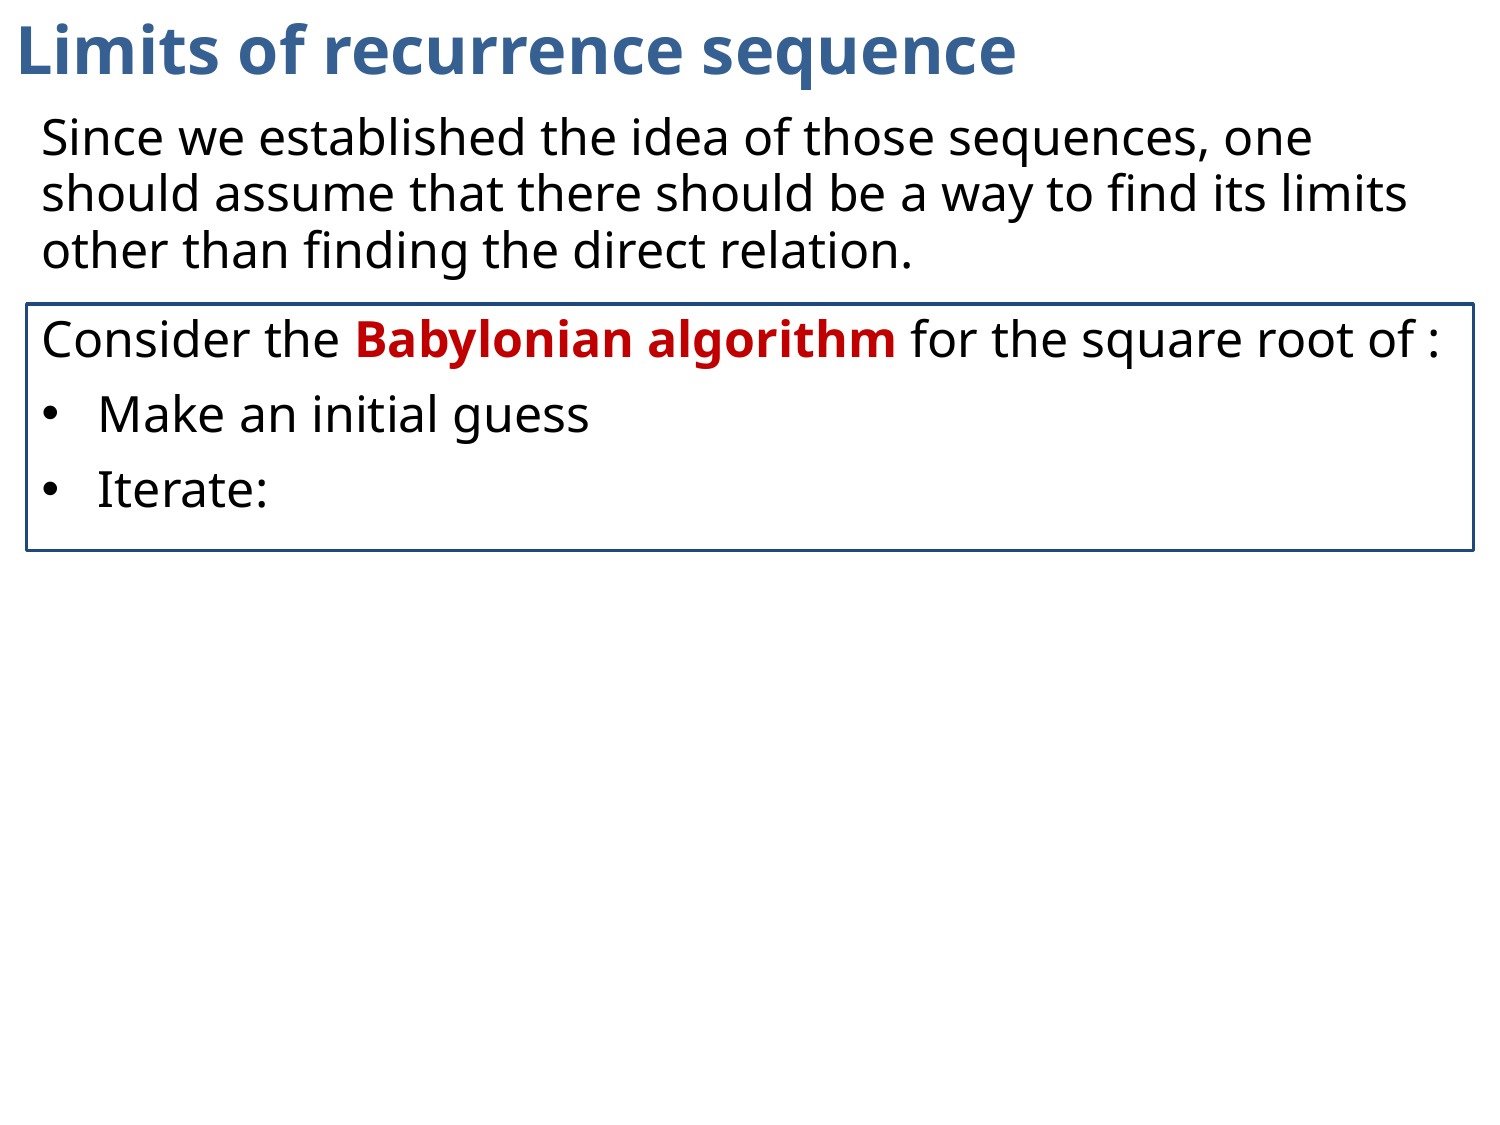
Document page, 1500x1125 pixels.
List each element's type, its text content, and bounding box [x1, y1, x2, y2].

title Limits of recurrence sequence [0, 0, 1500, 102]
text_box Since we established the idea of those sequences, one should assume that there should be a way to find its limits other than finding the direct relation. [26, 101, 1474, 302]
